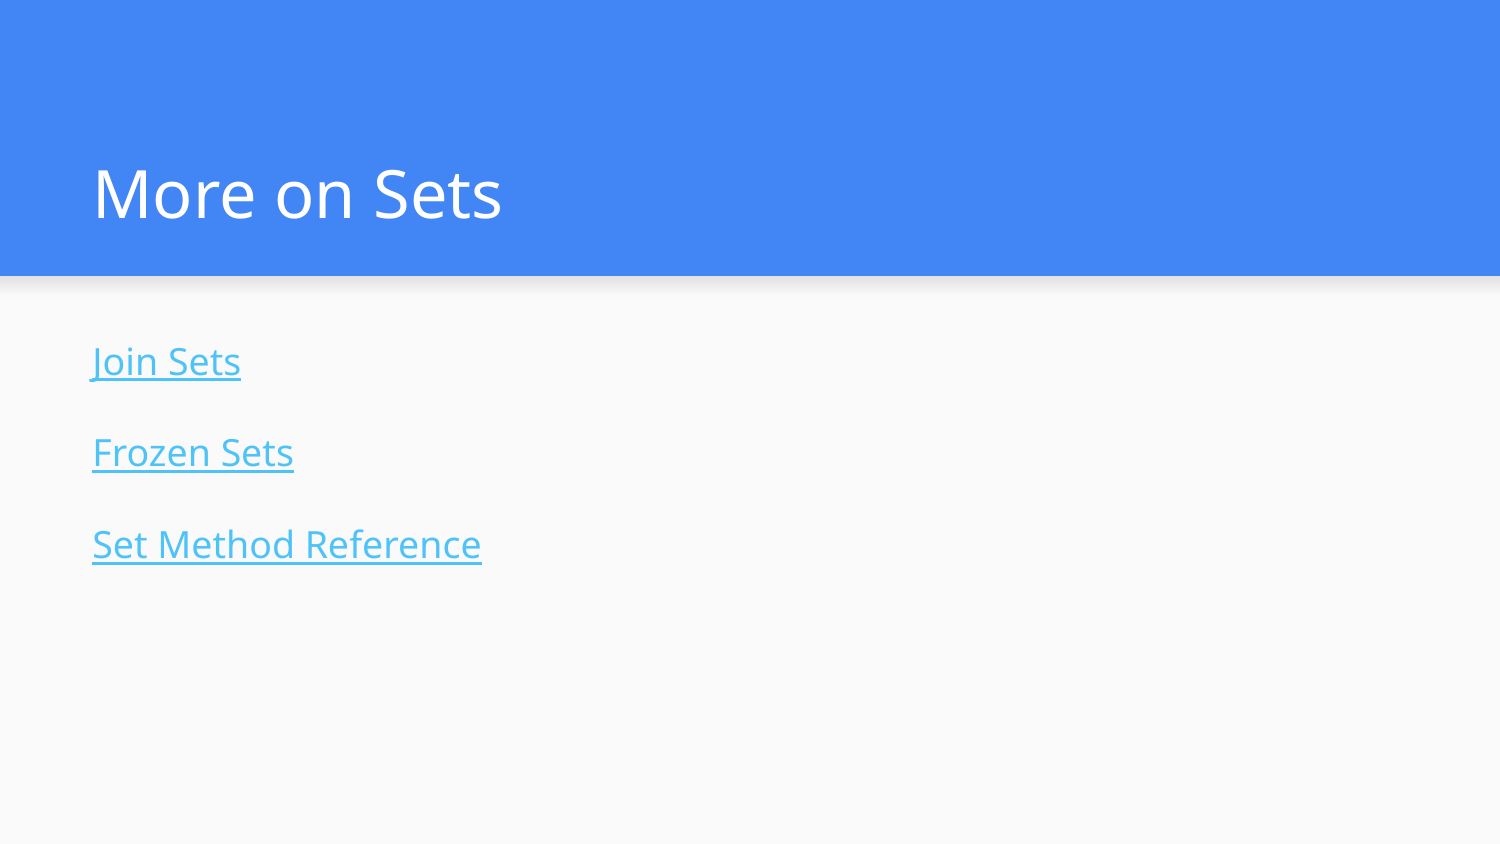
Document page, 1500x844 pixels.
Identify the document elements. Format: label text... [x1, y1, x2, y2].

list Join Sets Frozen Sets Set Method Reference [77, 314, 1427, 760]
title More on Sets [77, 121, 1427, 248]
